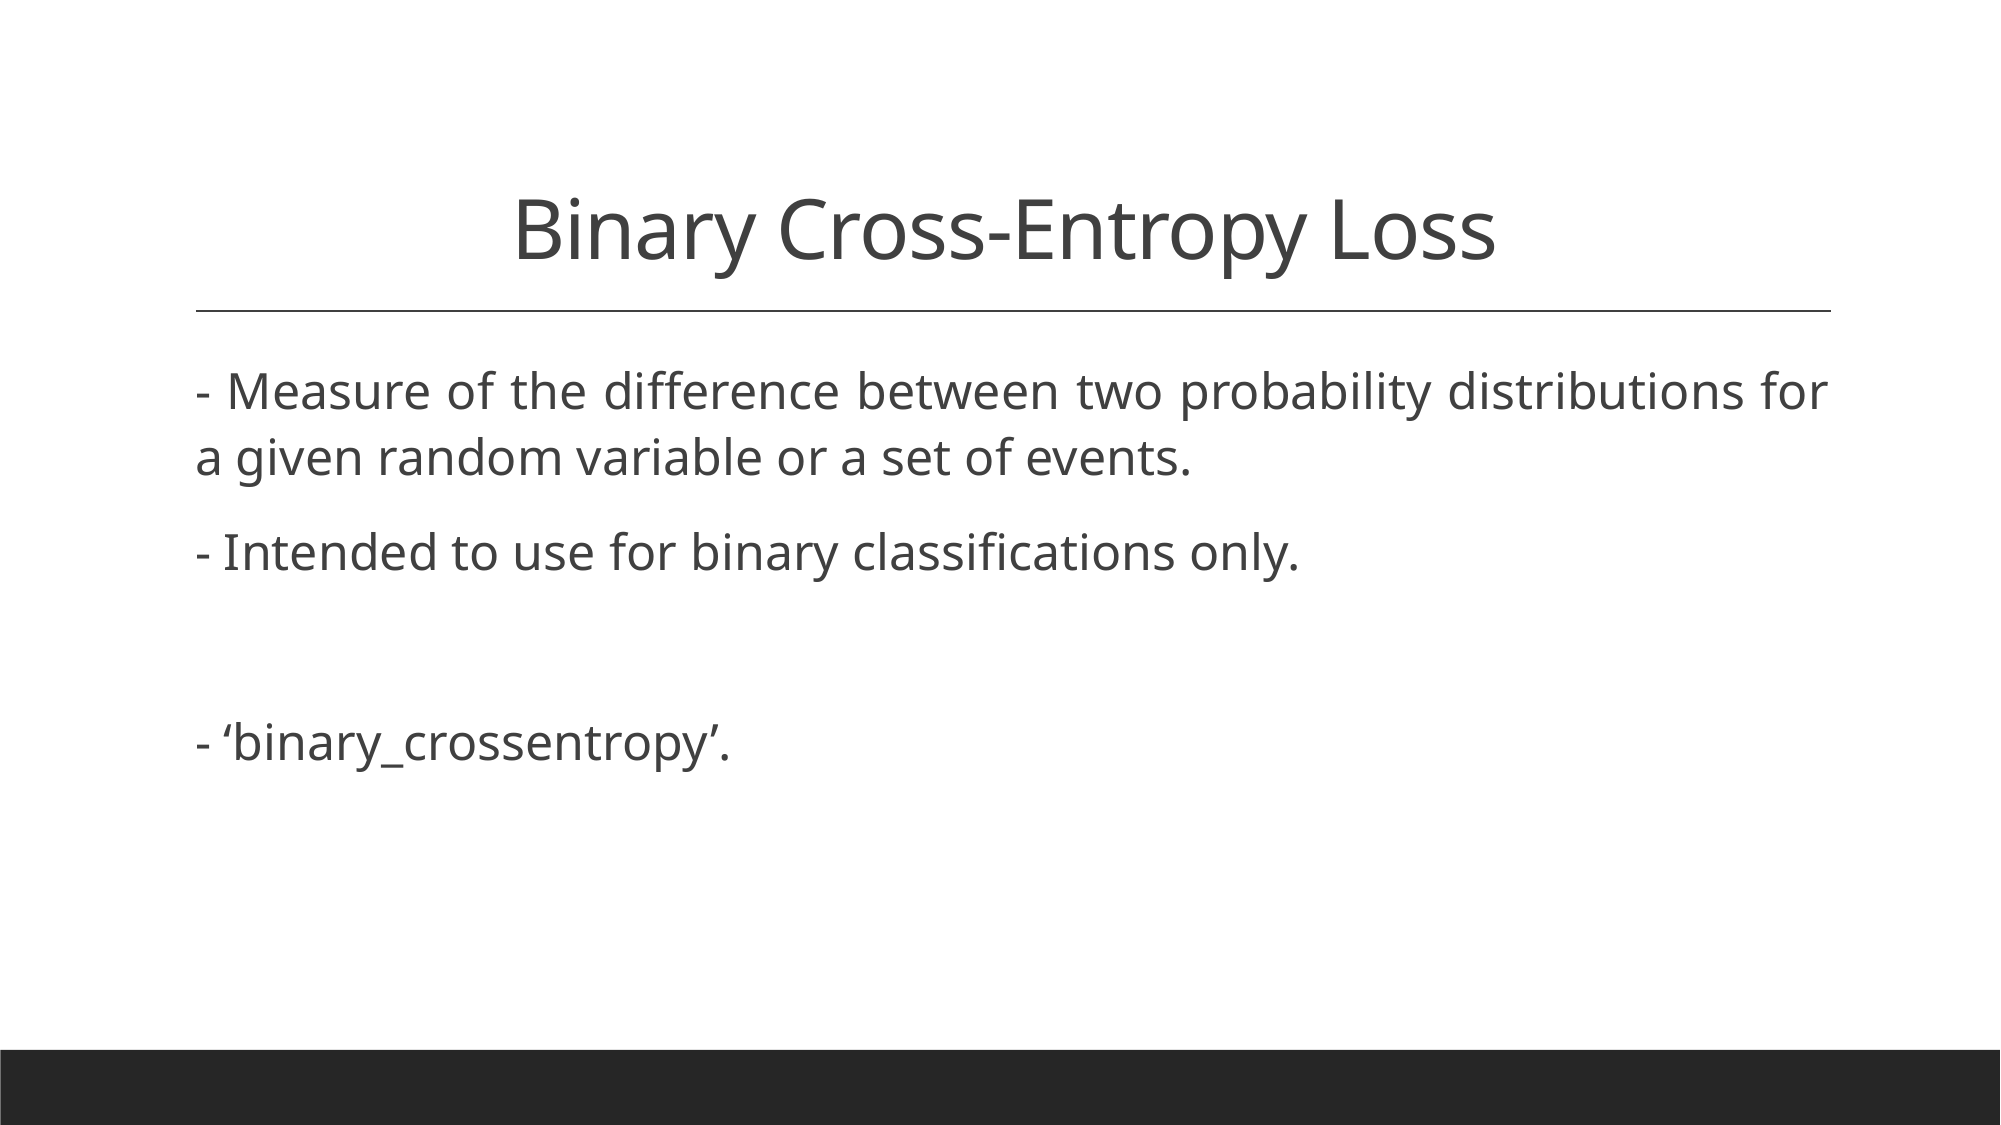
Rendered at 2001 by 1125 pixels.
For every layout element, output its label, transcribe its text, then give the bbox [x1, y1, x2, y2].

list - Measure of the difference between two probability distributions for a given random variable or a set of events. - Intended to use for binary classifications only. - ‘binary_crossentropy’. [180, 345, 1830, 963]
title Binary Cross-Entropy Loss [180, 47, 1830, 285]
